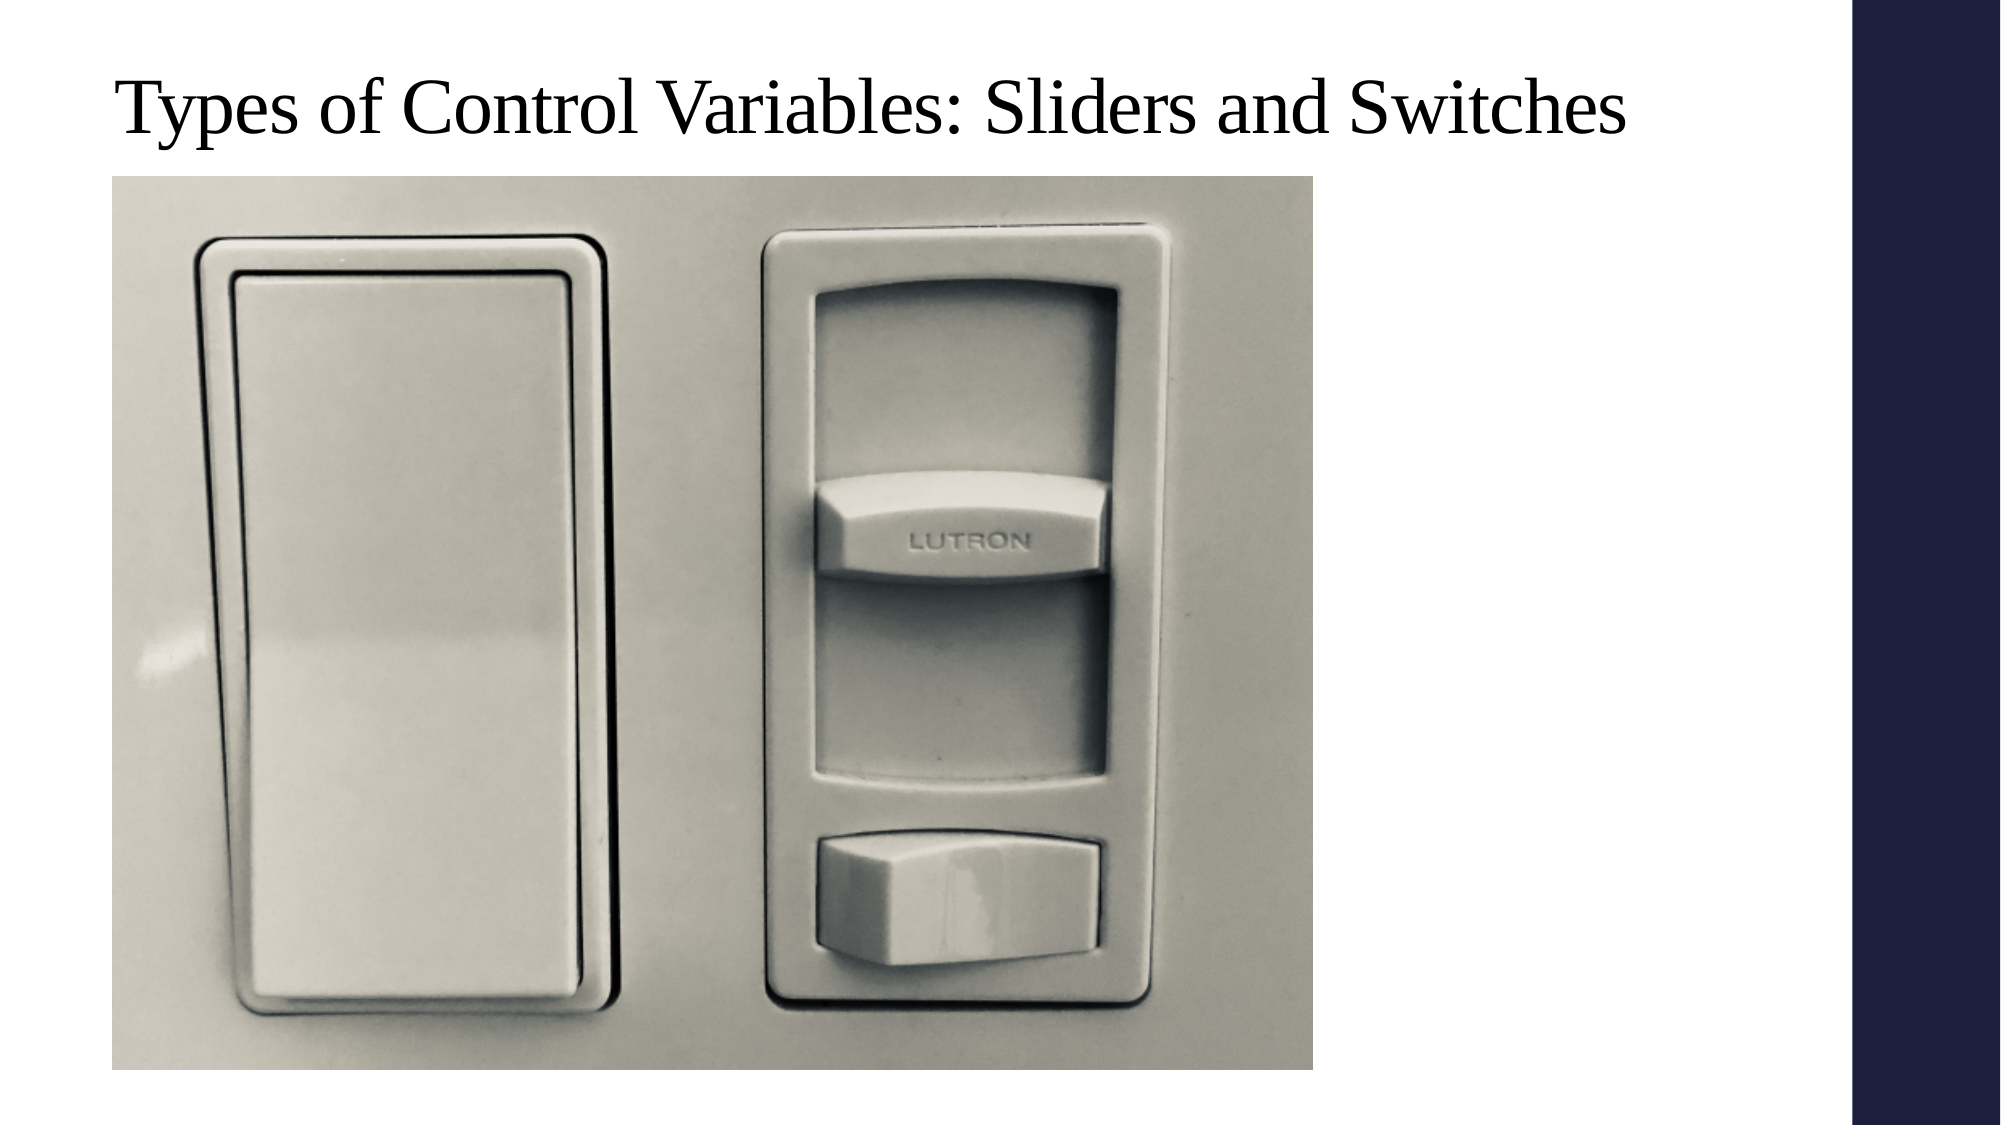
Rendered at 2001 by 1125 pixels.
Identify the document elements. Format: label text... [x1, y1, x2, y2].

picture [112, 175, 1313, 1070]
title Types of Control Variables: Sliders and Switches [99, 55, 1800, 158]
